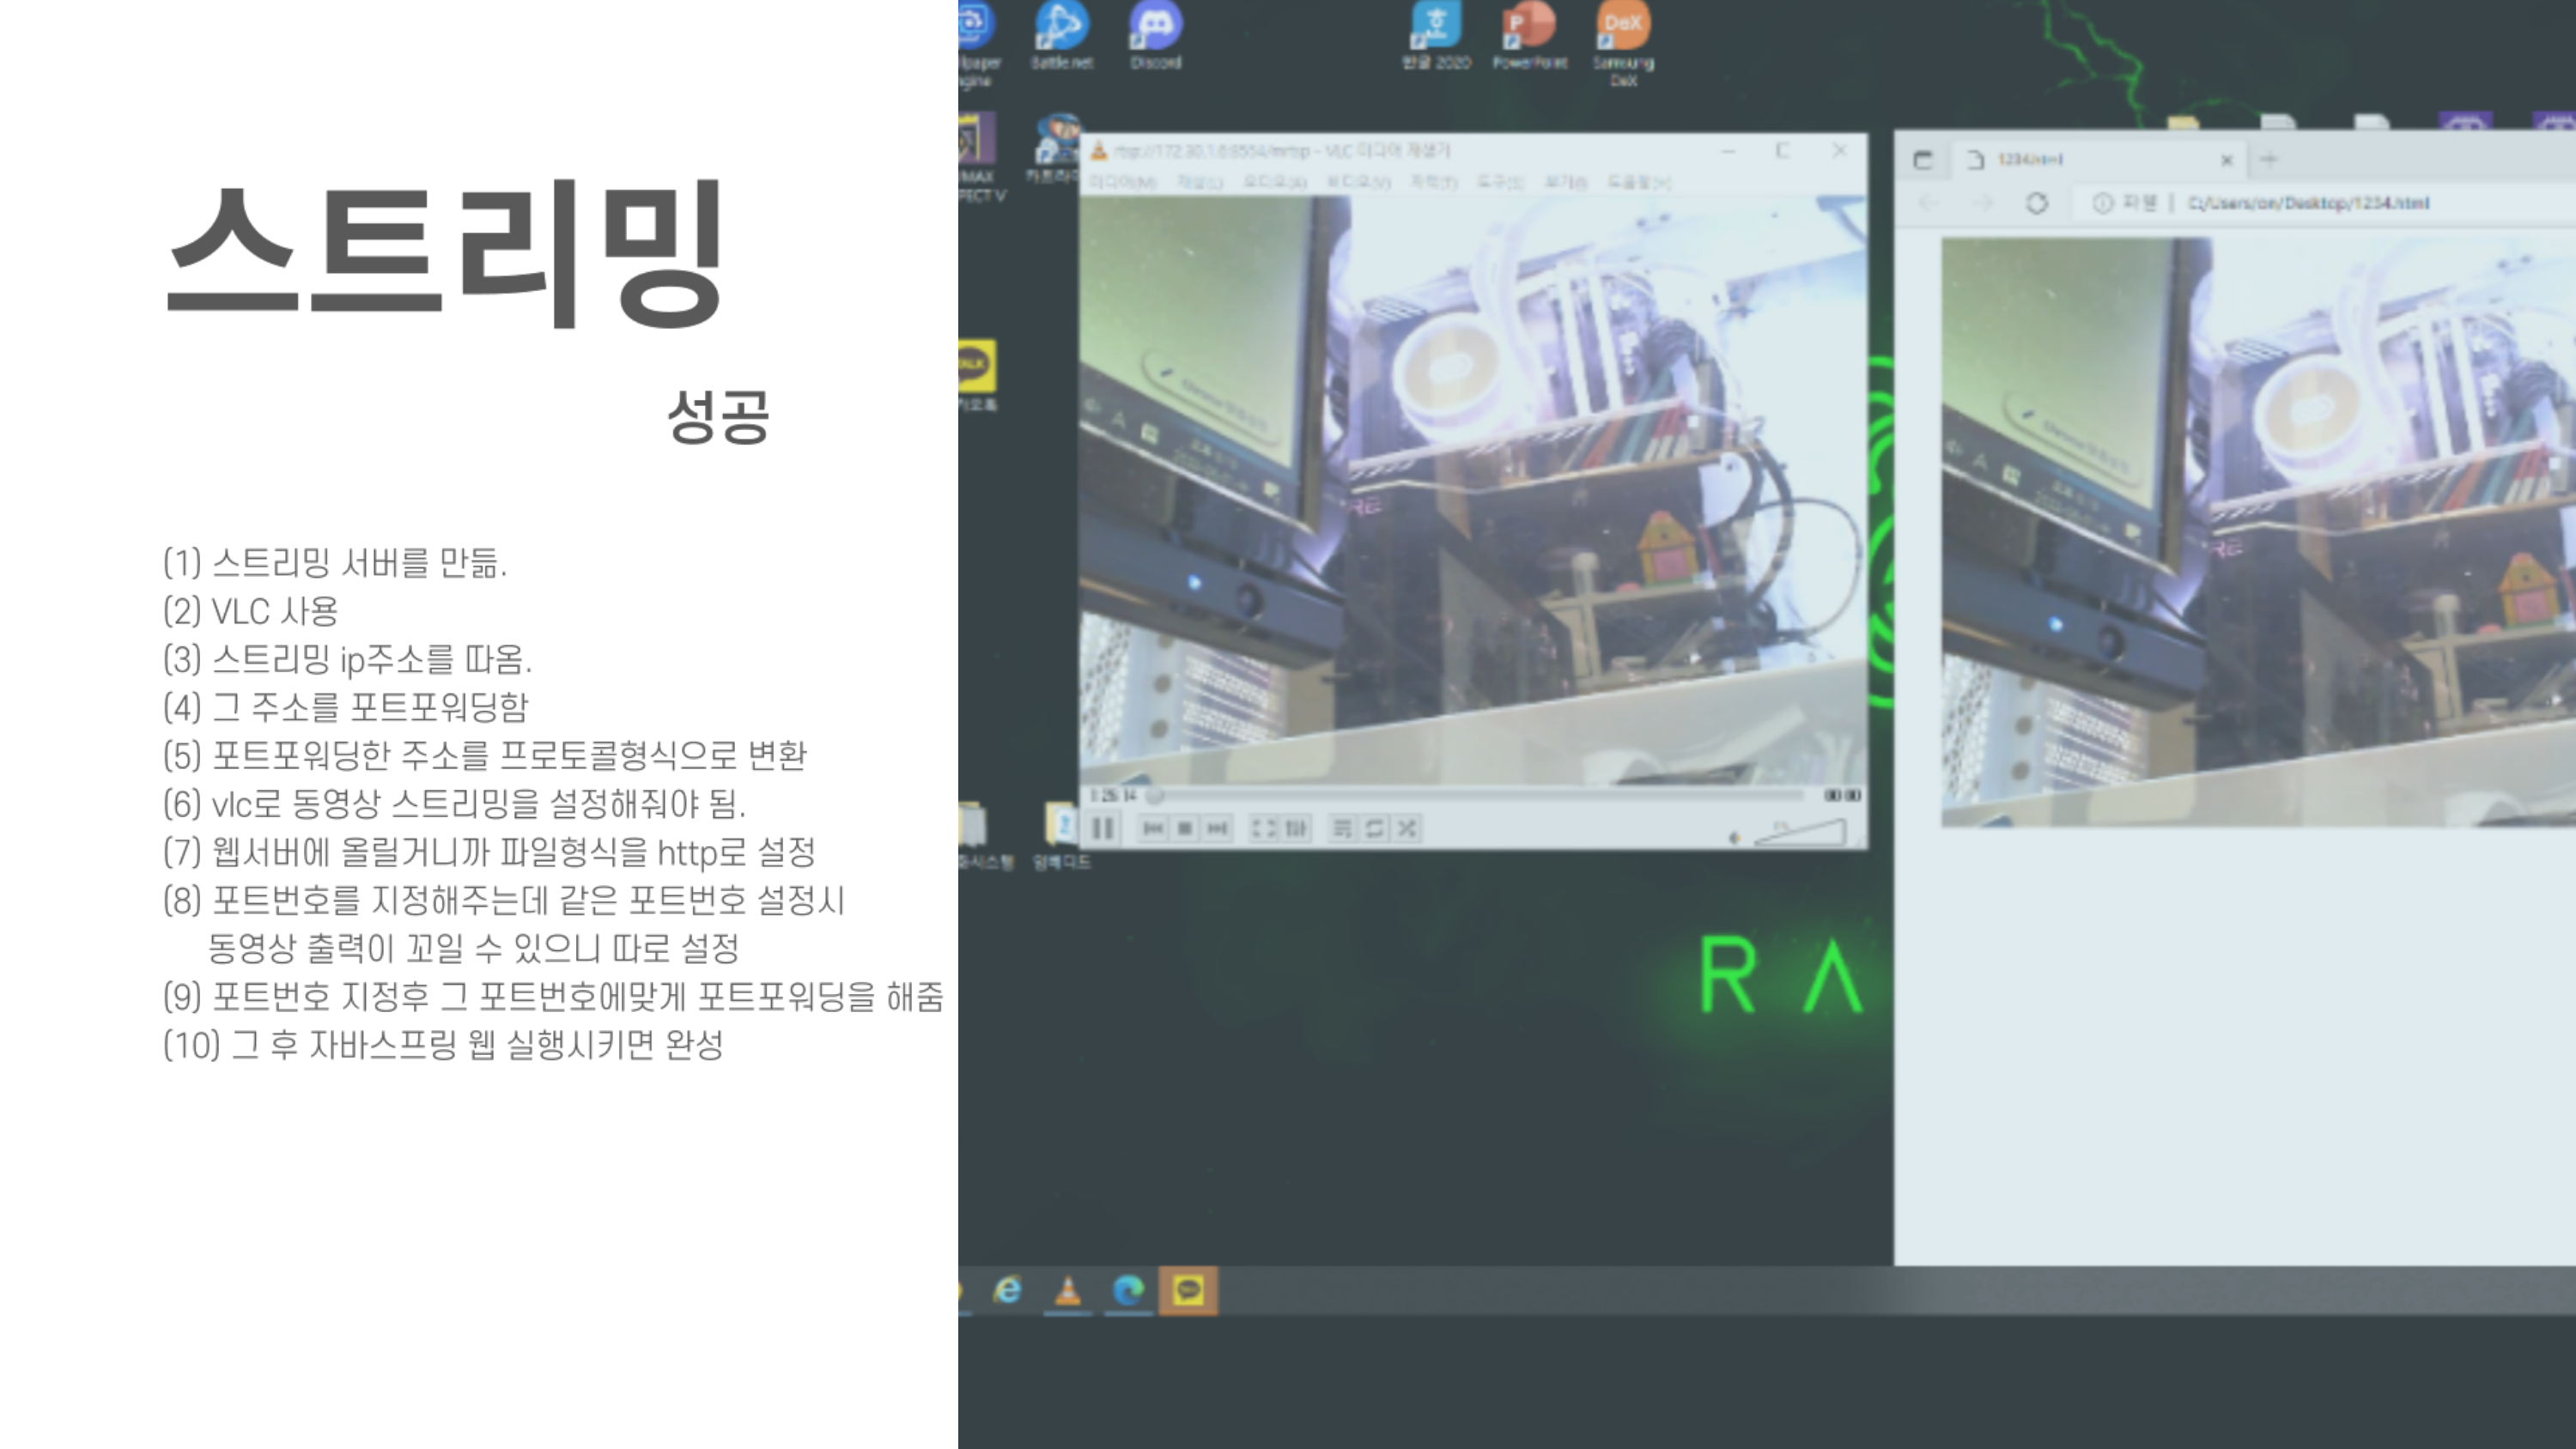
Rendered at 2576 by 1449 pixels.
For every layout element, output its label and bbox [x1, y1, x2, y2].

picture [156, 537, 961, 1076]
text_box [957, 0, 2576, 1449]
picture [137, 111, 797, 473]
